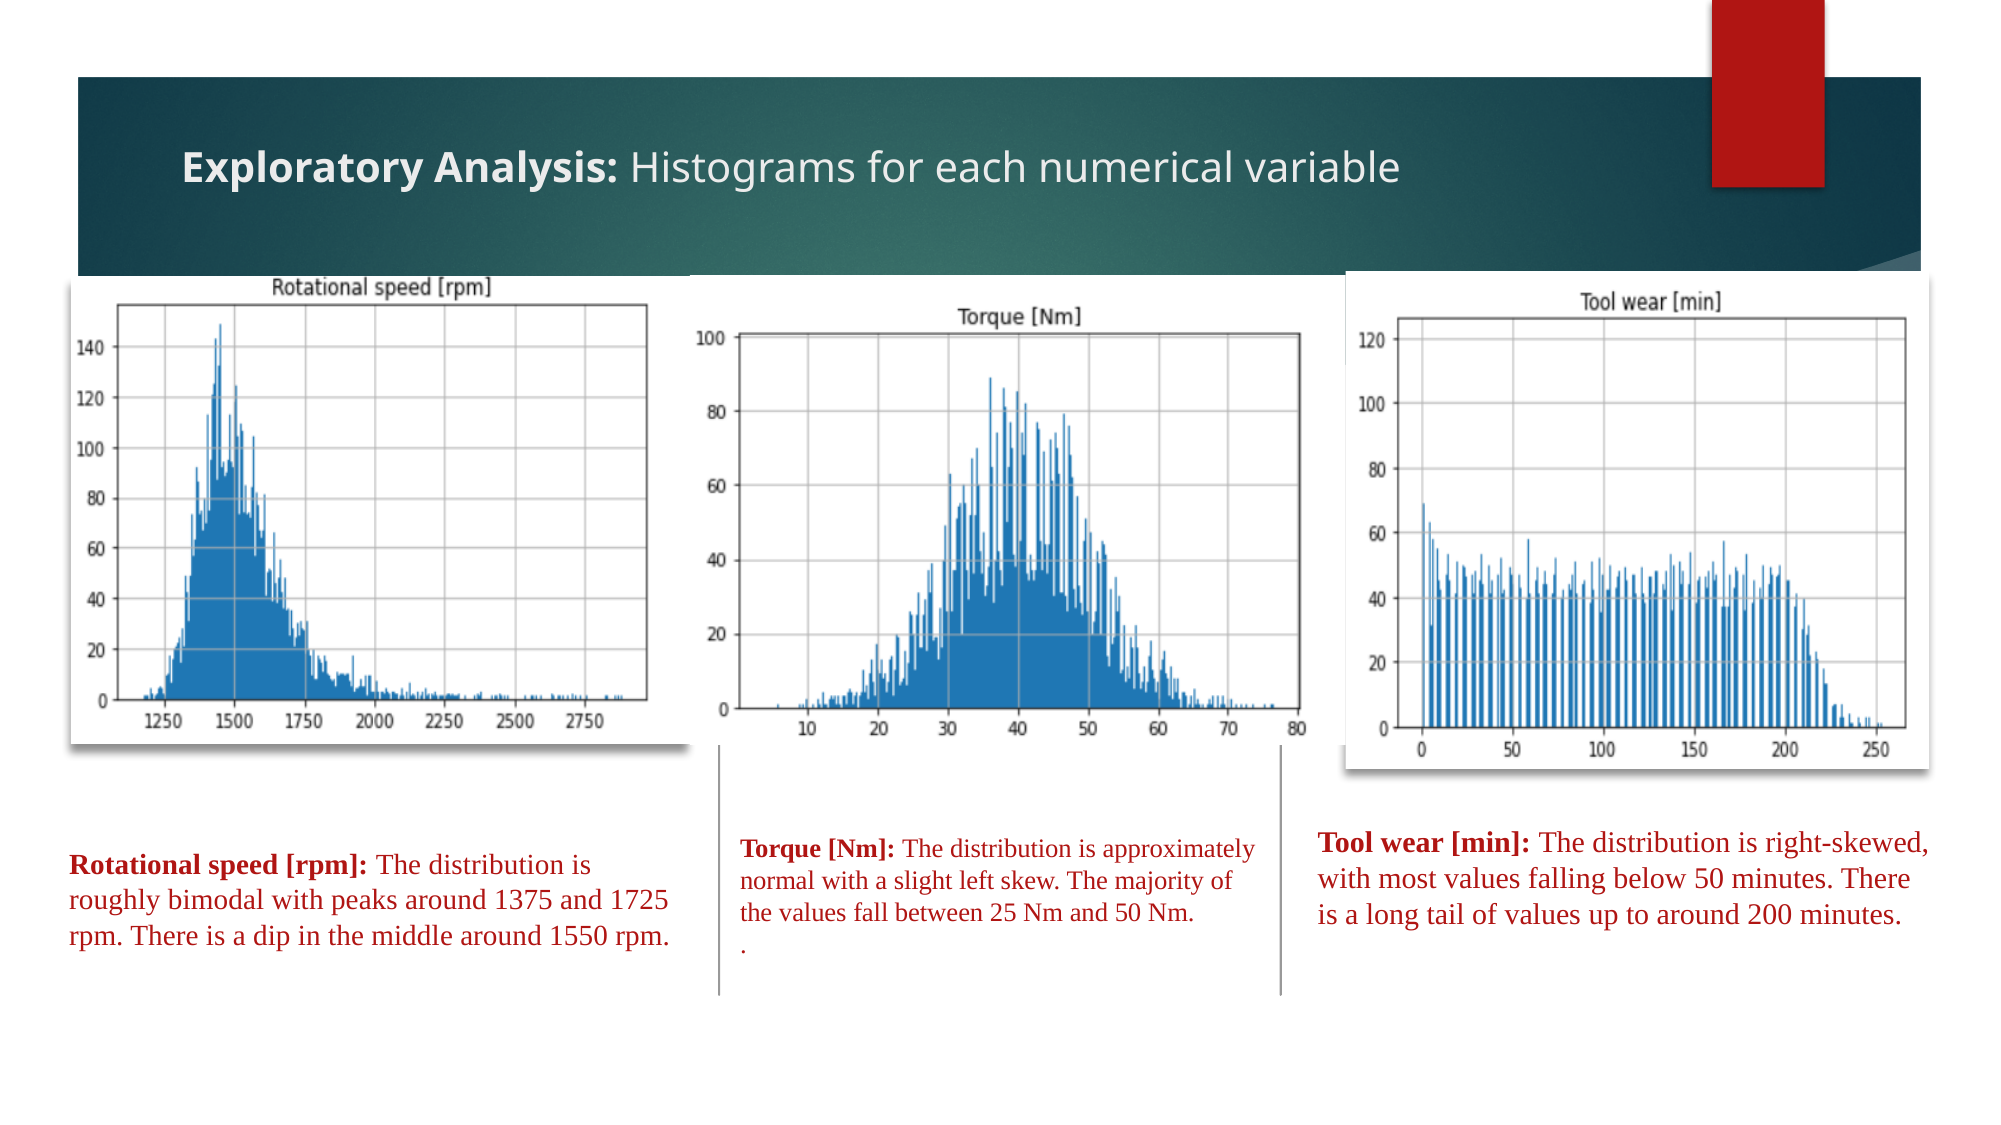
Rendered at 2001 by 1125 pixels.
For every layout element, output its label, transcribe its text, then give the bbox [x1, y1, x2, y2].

list Tool wear [min]: The distribution is right-skewed, with most values falling below 50 minutes. There is a long tail of values up to around 200 minutes. [1302, 814, 1946, 966]
picture [70, 271, 1930, 781]
list Rotational speed [rpm]: The distribution is roughly bimodal with peaks around 1375 and 1725 rpm. There is a dip in the middle around 1550 rpm. [54, 838, 690, 989]
title Exploratory Analysis: Histograms for each numerical variable [166, 108, 1716, 225]
list Torque [Nm]: The distribution is approximately normal with a slight left skew. The majority of the values fall between 25 Nm and 50 Nm. . [725, 823, 1282, 989]
